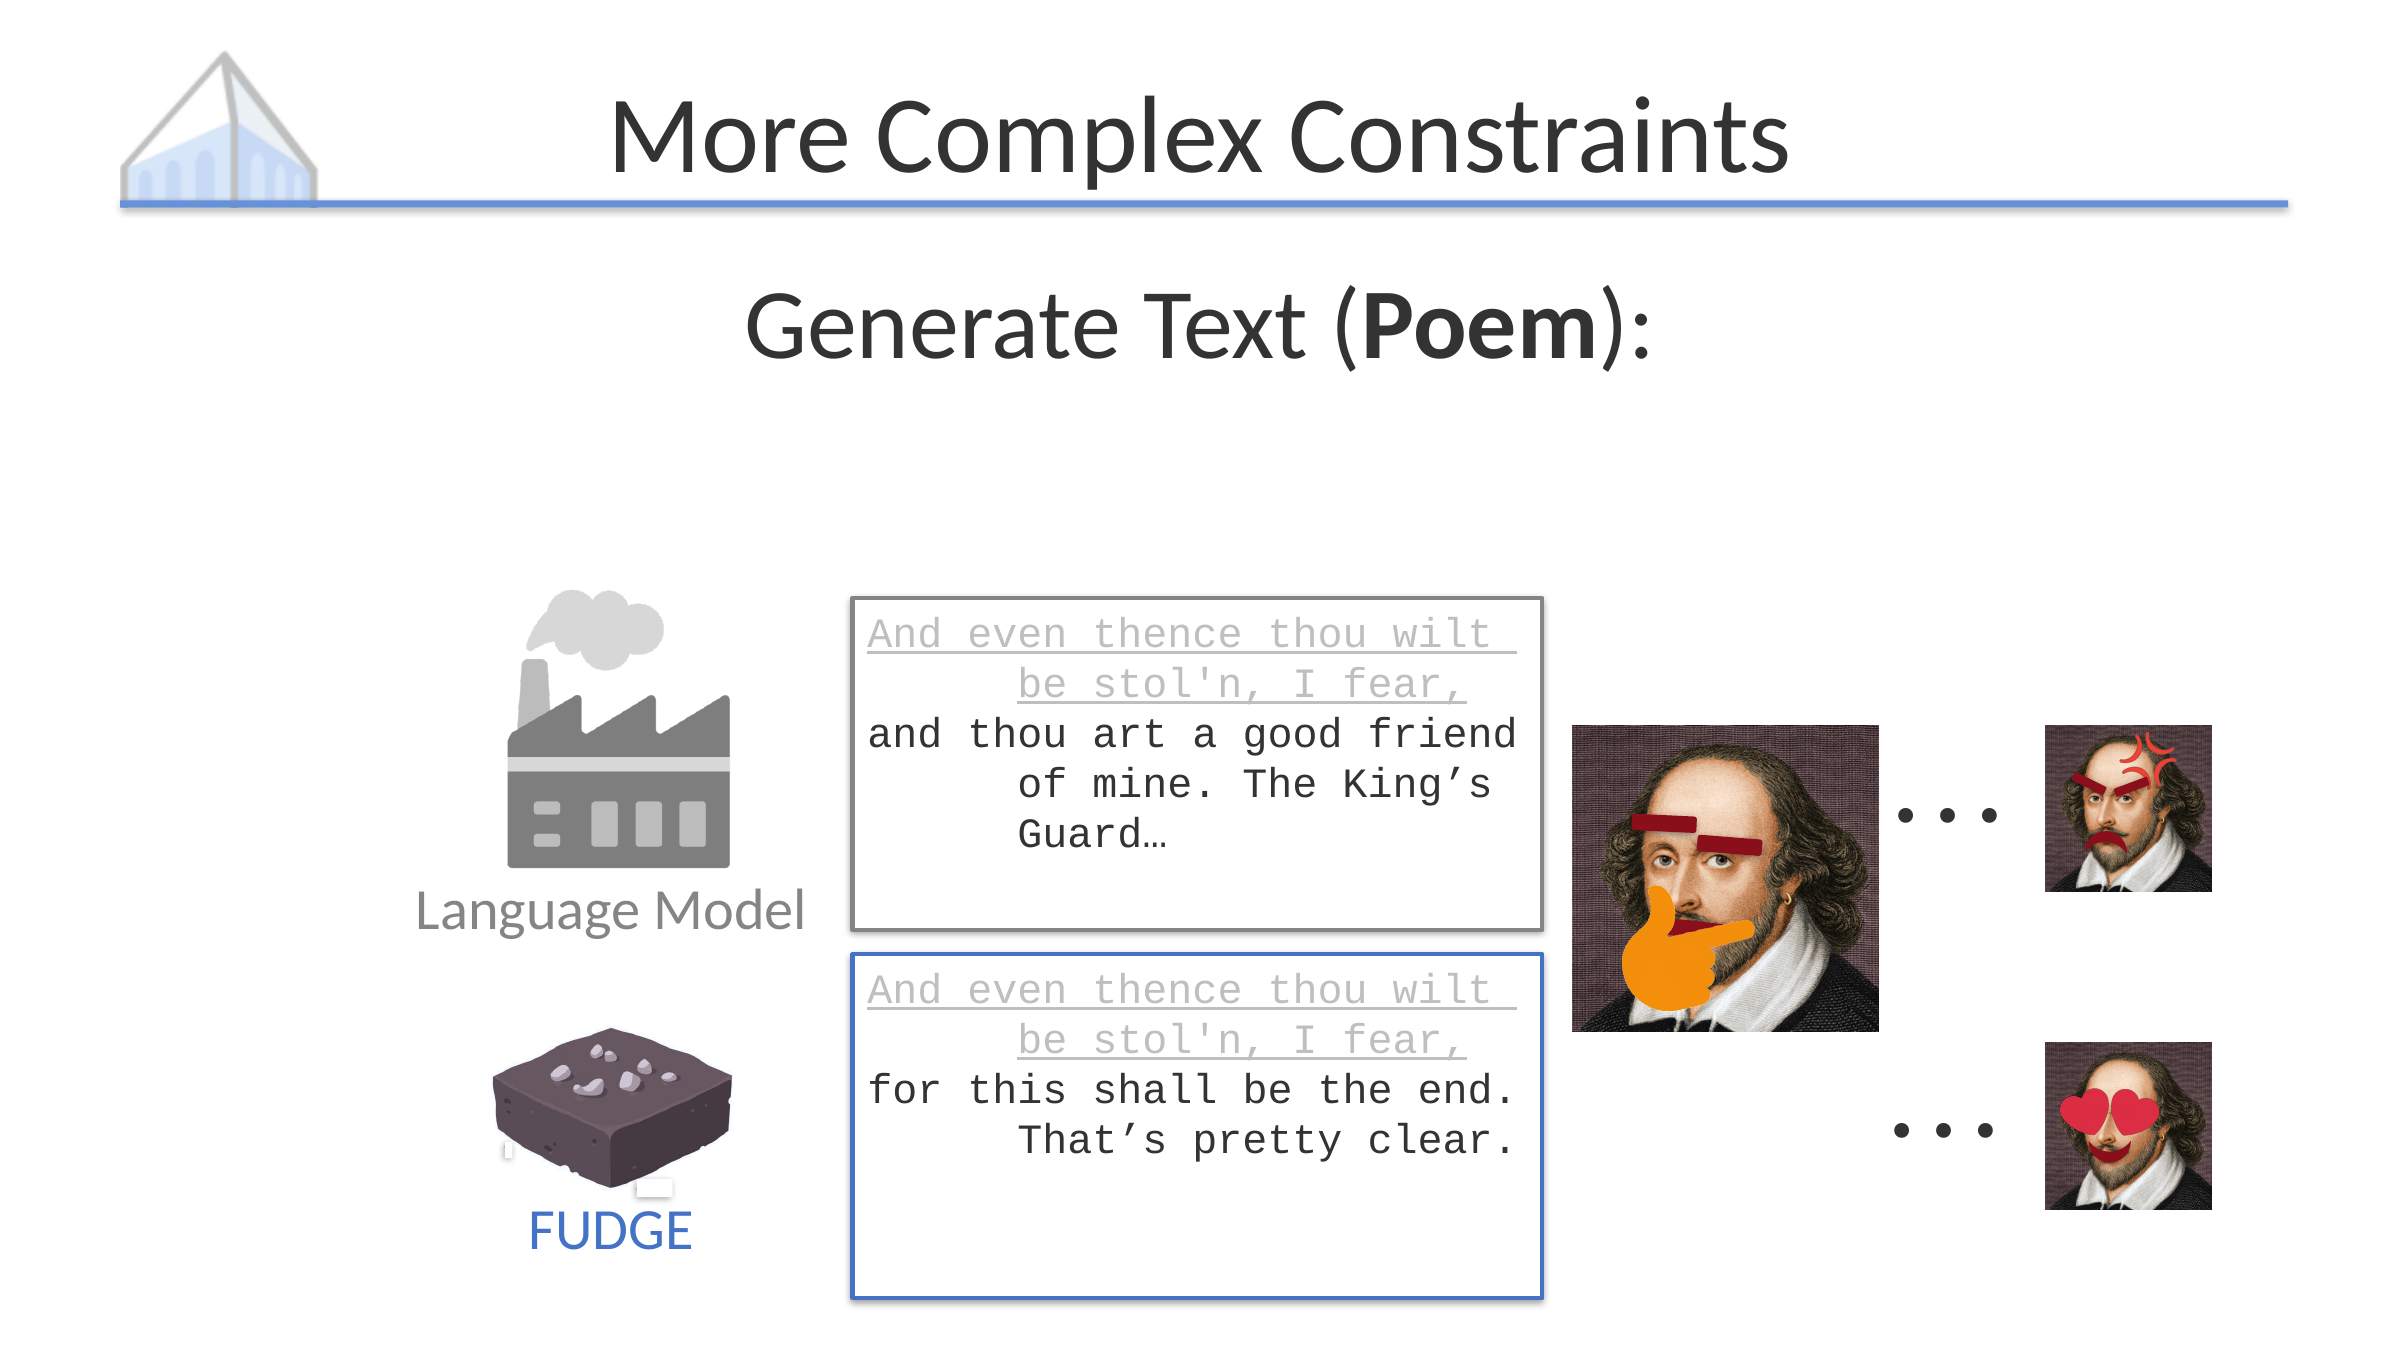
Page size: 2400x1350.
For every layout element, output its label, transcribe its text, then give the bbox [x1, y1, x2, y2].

text_box … [1866, 1003, 2022, 1169]
list Language Model [140, 858, 1083, 955]
picture [467, 587, 750, 870]
text_box And even thence thou wilt be stol'n, I fear, and thou art a good friend of mine. The King’s Guard… [850, 596, 1544, 932]
text_box … [1871, 689, 2026, 855]
text_box Generate Text (Poem): [524, 250, 1876, 386]
picture [1572, 724, 1879, 1032]
text_box And even thence thou wilt be stol'n, I fear, for this shall be the end. That’s pretty clear. [850, 952, 1544, 1300]
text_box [2044, 724, 2212, 892]
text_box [453, 1016, 773, 1198]
title More Complex Constraints [0, 28, 2400, 228]
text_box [2044, 1042, 2212, 1210]
text_box FUDGE [140, 1178, 1083, 1274]
